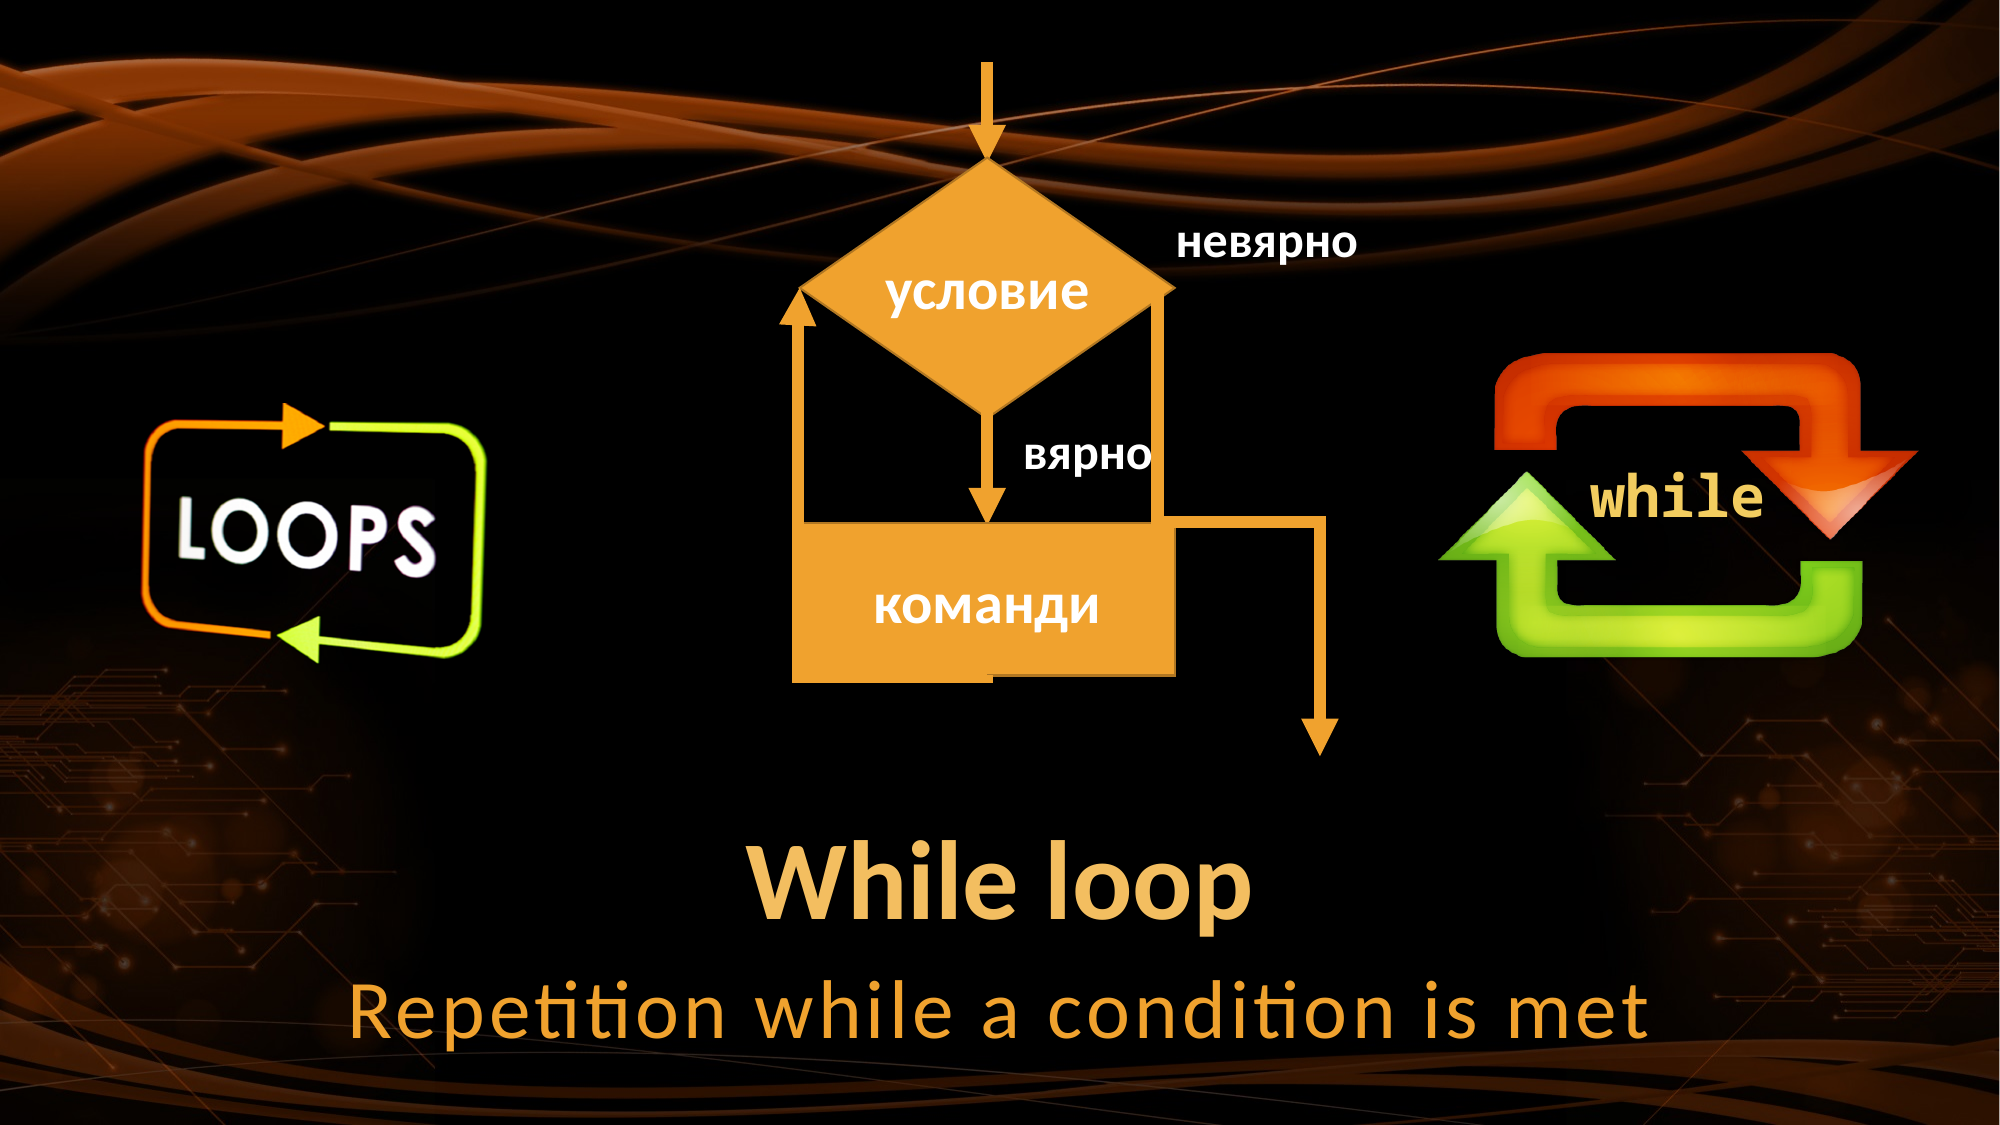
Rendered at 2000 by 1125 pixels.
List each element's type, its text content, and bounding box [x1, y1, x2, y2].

picture [0, 0, 2000, 1125]
title While loop [99, 815, 1900, 944]
list Repetition while a condition is met [99, 944, 1900, 1063]
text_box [1430, 299, 1925, 711]
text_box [799, 62, 1375, 757]
